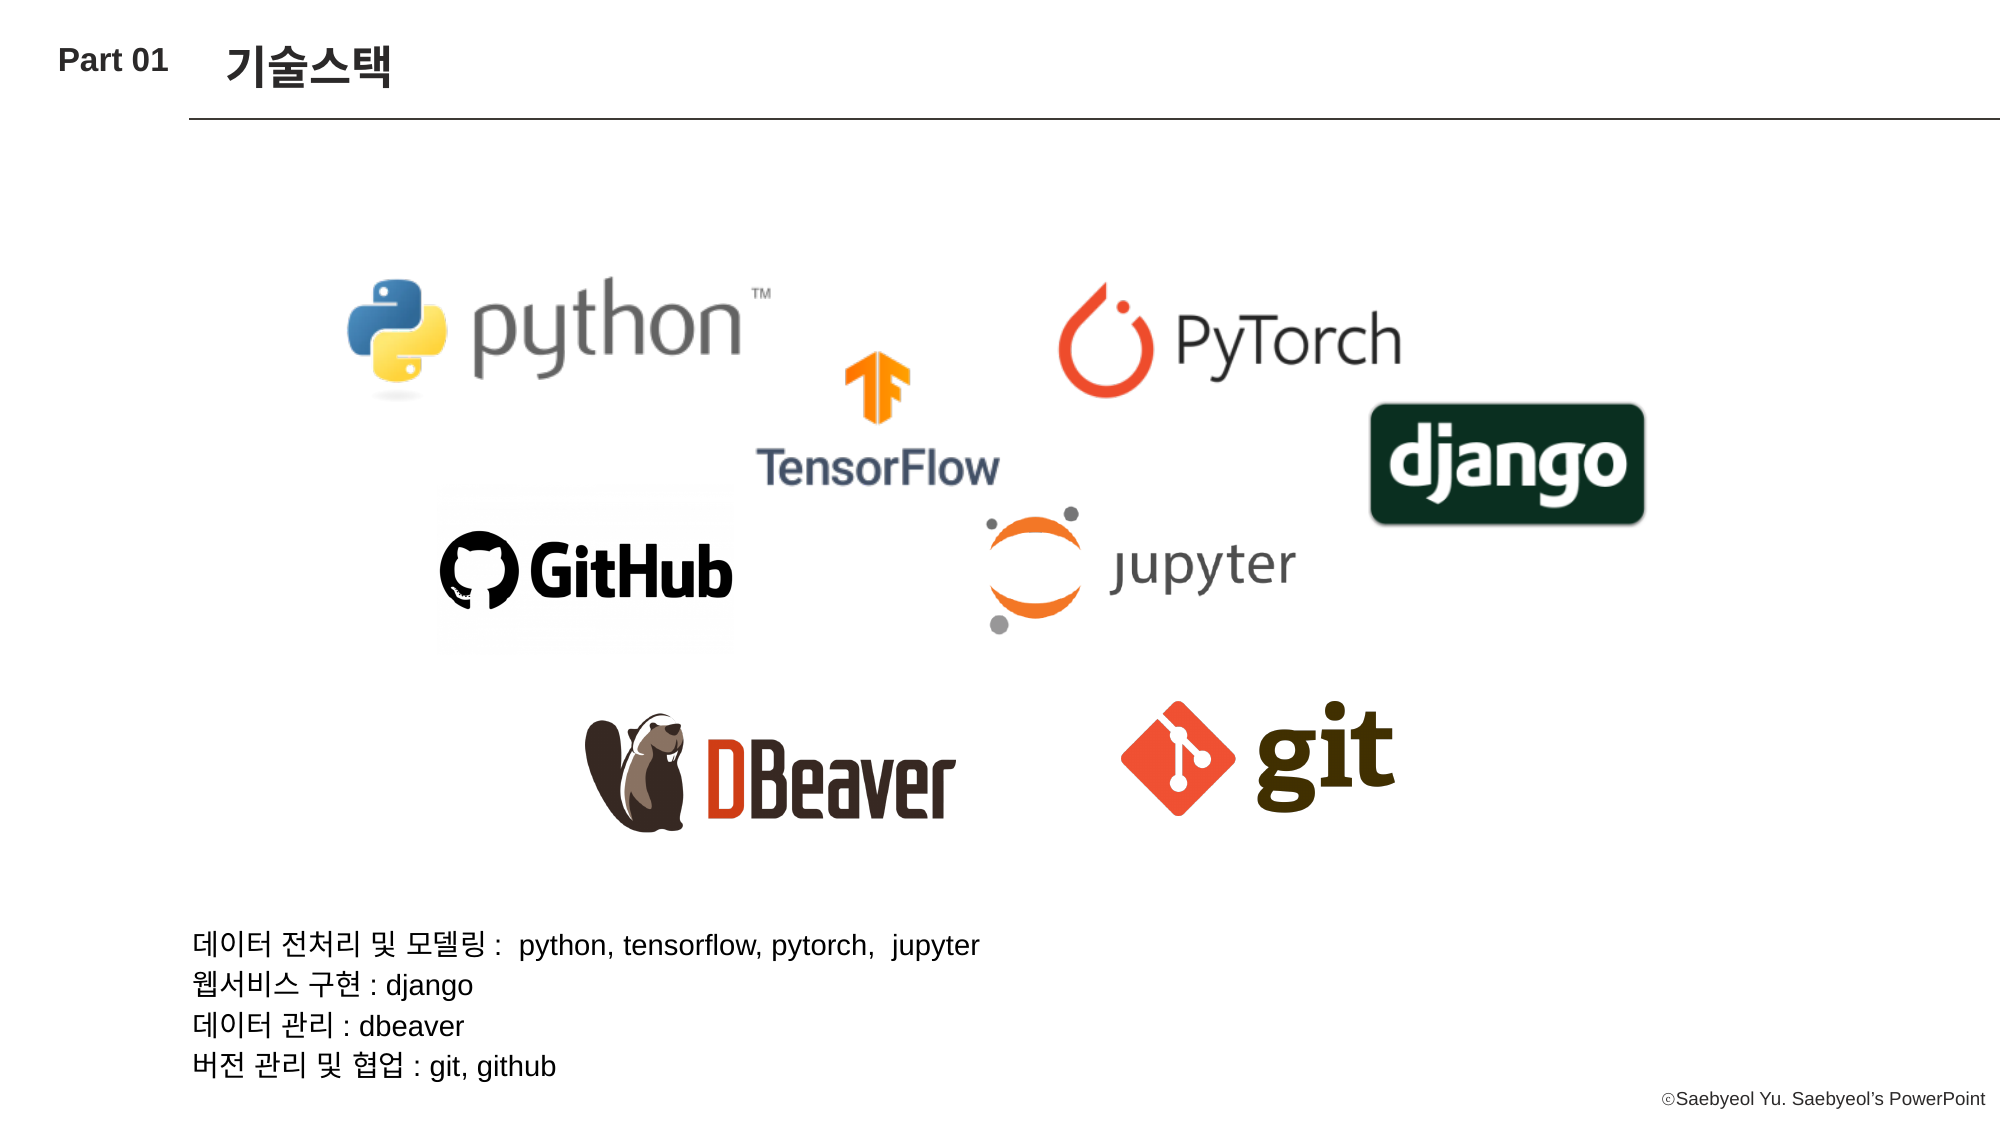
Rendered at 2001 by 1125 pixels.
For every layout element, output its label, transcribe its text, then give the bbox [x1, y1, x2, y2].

text_box Part 01 [42, 30, 210, 86]
text_box 기술스택 [210, 31, 806, 102]
picture [584, 679, 956, 866]
picture [343, 240, 1657, 665]
picture [1121, 701, 1396, 816]
text_box 데이터 전처리 및 모델링: python, tensorflow, pytorch, jupyter 웹서비스 구현: django 데이터 관리: dbeaver 버전 관리 및 협업: git, github [177, 906, 1151, 1097]
